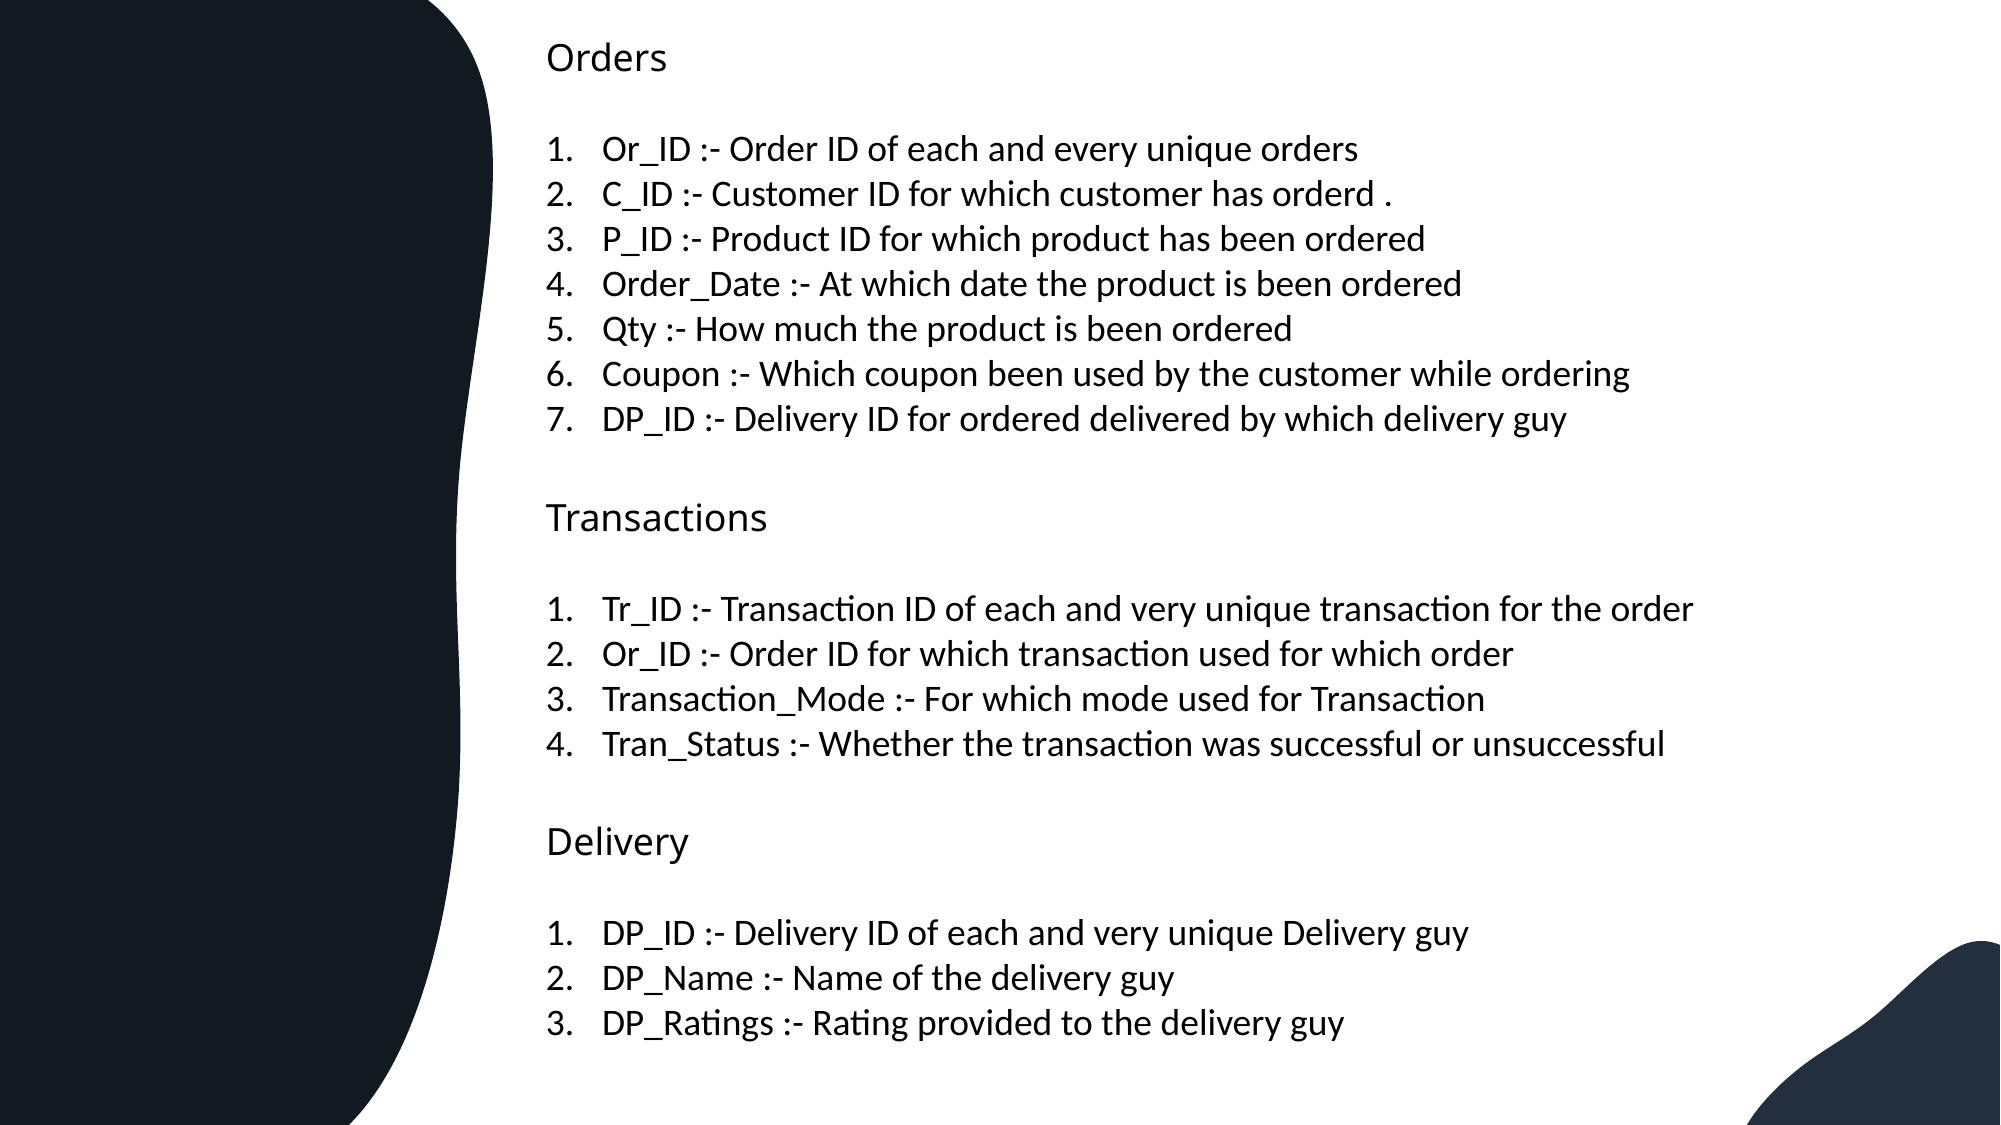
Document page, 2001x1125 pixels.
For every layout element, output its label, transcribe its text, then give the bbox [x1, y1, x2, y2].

text_box Orders Or_ID :- Order ID of each and every unique orders C_ID :- Customer ID for which customer has orderd . P_ID :- Product ID for which product has been ordered Order_Date :- At which date the product is been ordered Qty :- How much the product is been ordered Coupon :- Which coupon been used by the customer while ordering DP_ID :- Delivery ID for ordered delivered by which delivery guy [531, 27, 2000, 447]
text_box Delivery DP_ID :- Delivery ID of each and very unique Delivery guy DP_Name :- Name of the delivery guy DP_Ratings :- Rating provided to the delivery guy [531, 810, 2000, 1050]
text_box Transactions Tr_ID :- Transaction ID of each and very unique transaction for the order Or_ID :- Order ID for which transaction used for which order Transaction_Mode :- For which mode used for Transaction Tran_Status :- Whether the transaction was successful or unsuccessful [531, 486, 2000, 772]
text_box [0, 0, 494, 1125]
text_box [1746, 1050, 2000, 1125]
